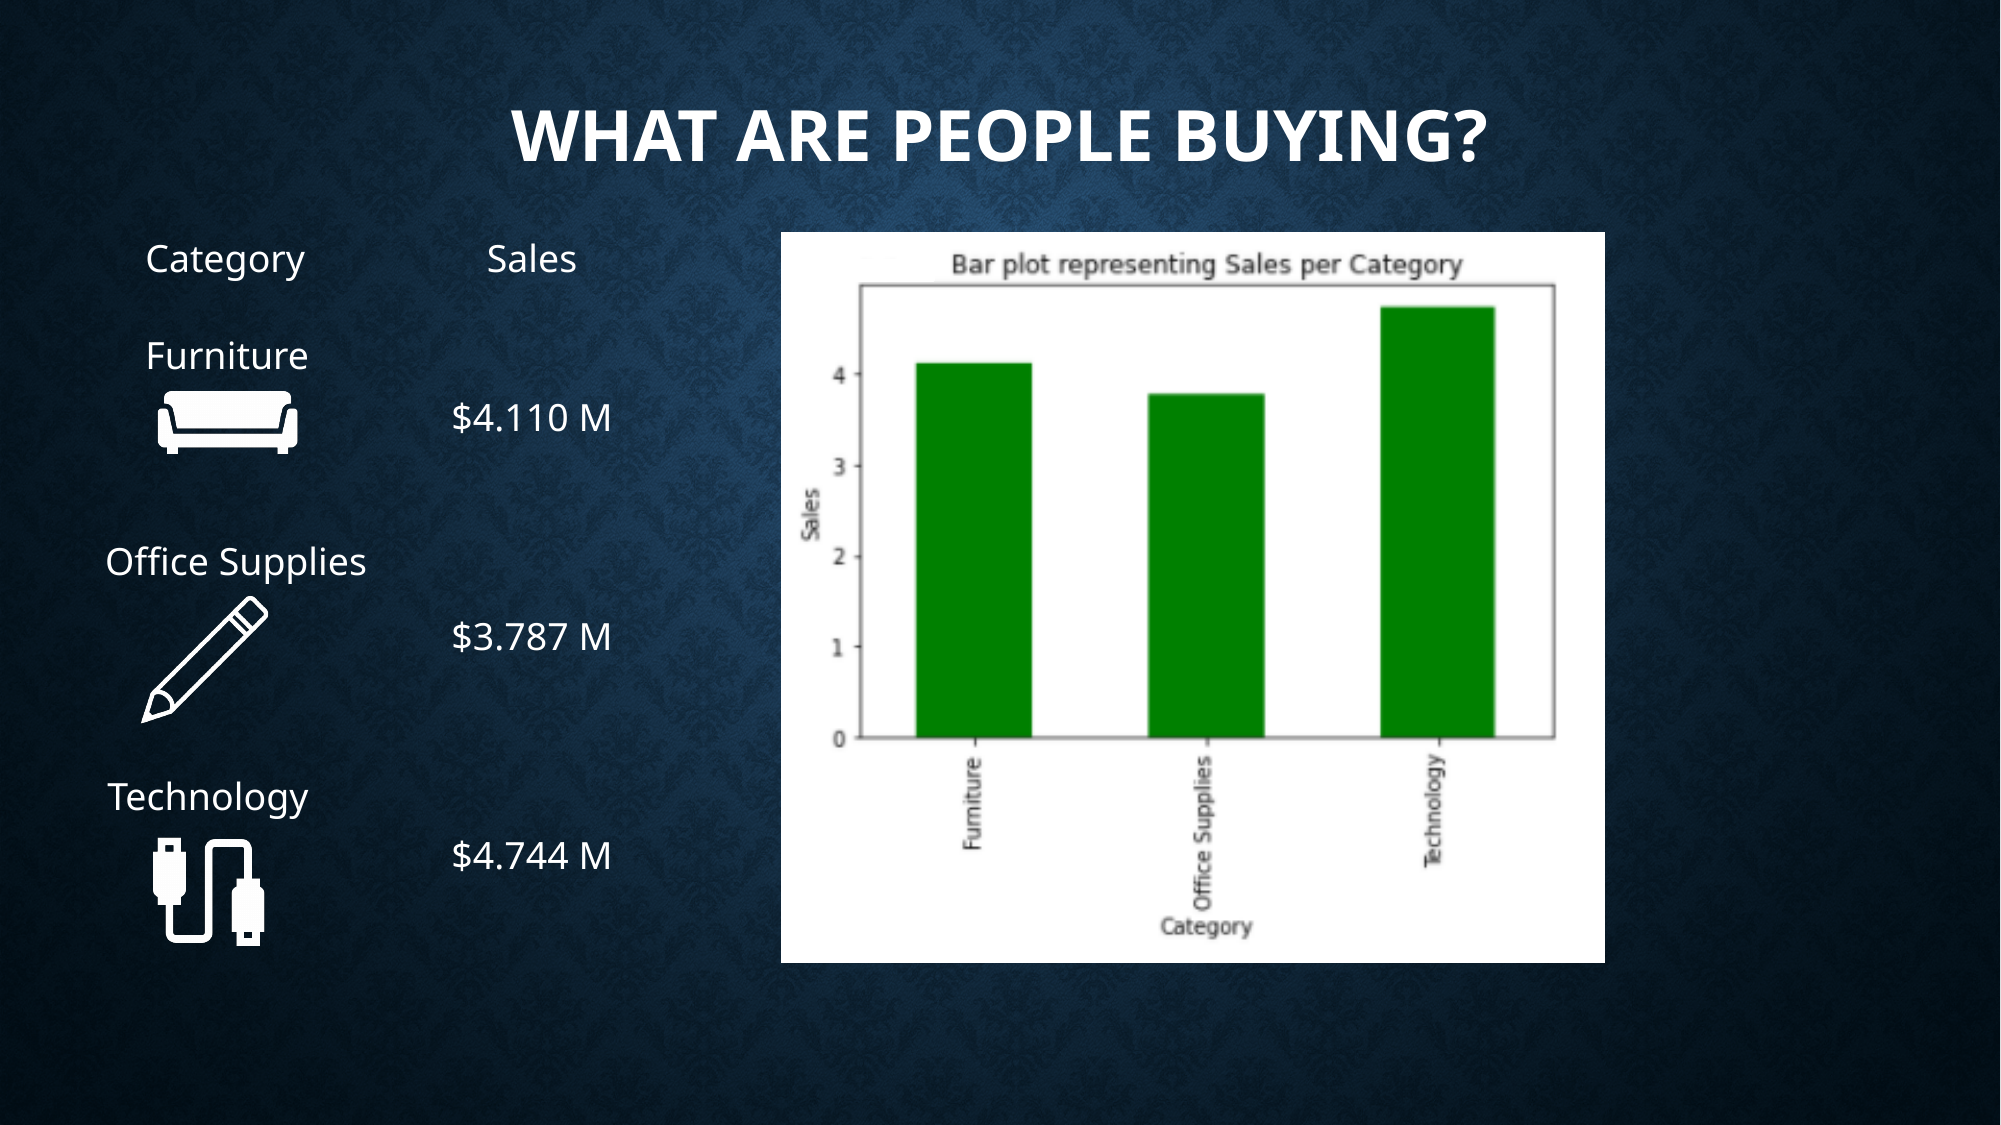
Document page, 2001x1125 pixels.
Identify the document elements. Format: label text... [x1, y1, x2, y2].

table_cell [56, 527, 394, 745]
title What are people buying? [150, 29, 1850, 248]
table_header Sales [394, 225, 670, 308]
table_cell $3.787 M [394, 527, 670, 745]
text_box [131, 324, 349, 498]
table_cell [56, 308, 394, 527]
table_cell $4.744 M [394, 745, 670, 964]
table_cell $4.110 M [394, 308, 670, 527]
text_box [90, 765, 326, 968]
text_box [88, 529, 385, 735]
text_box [780, 232, 1606, 963]
table_cell [56, 745, 394, 964]
table_header Category [56, 225, 394, 308]
